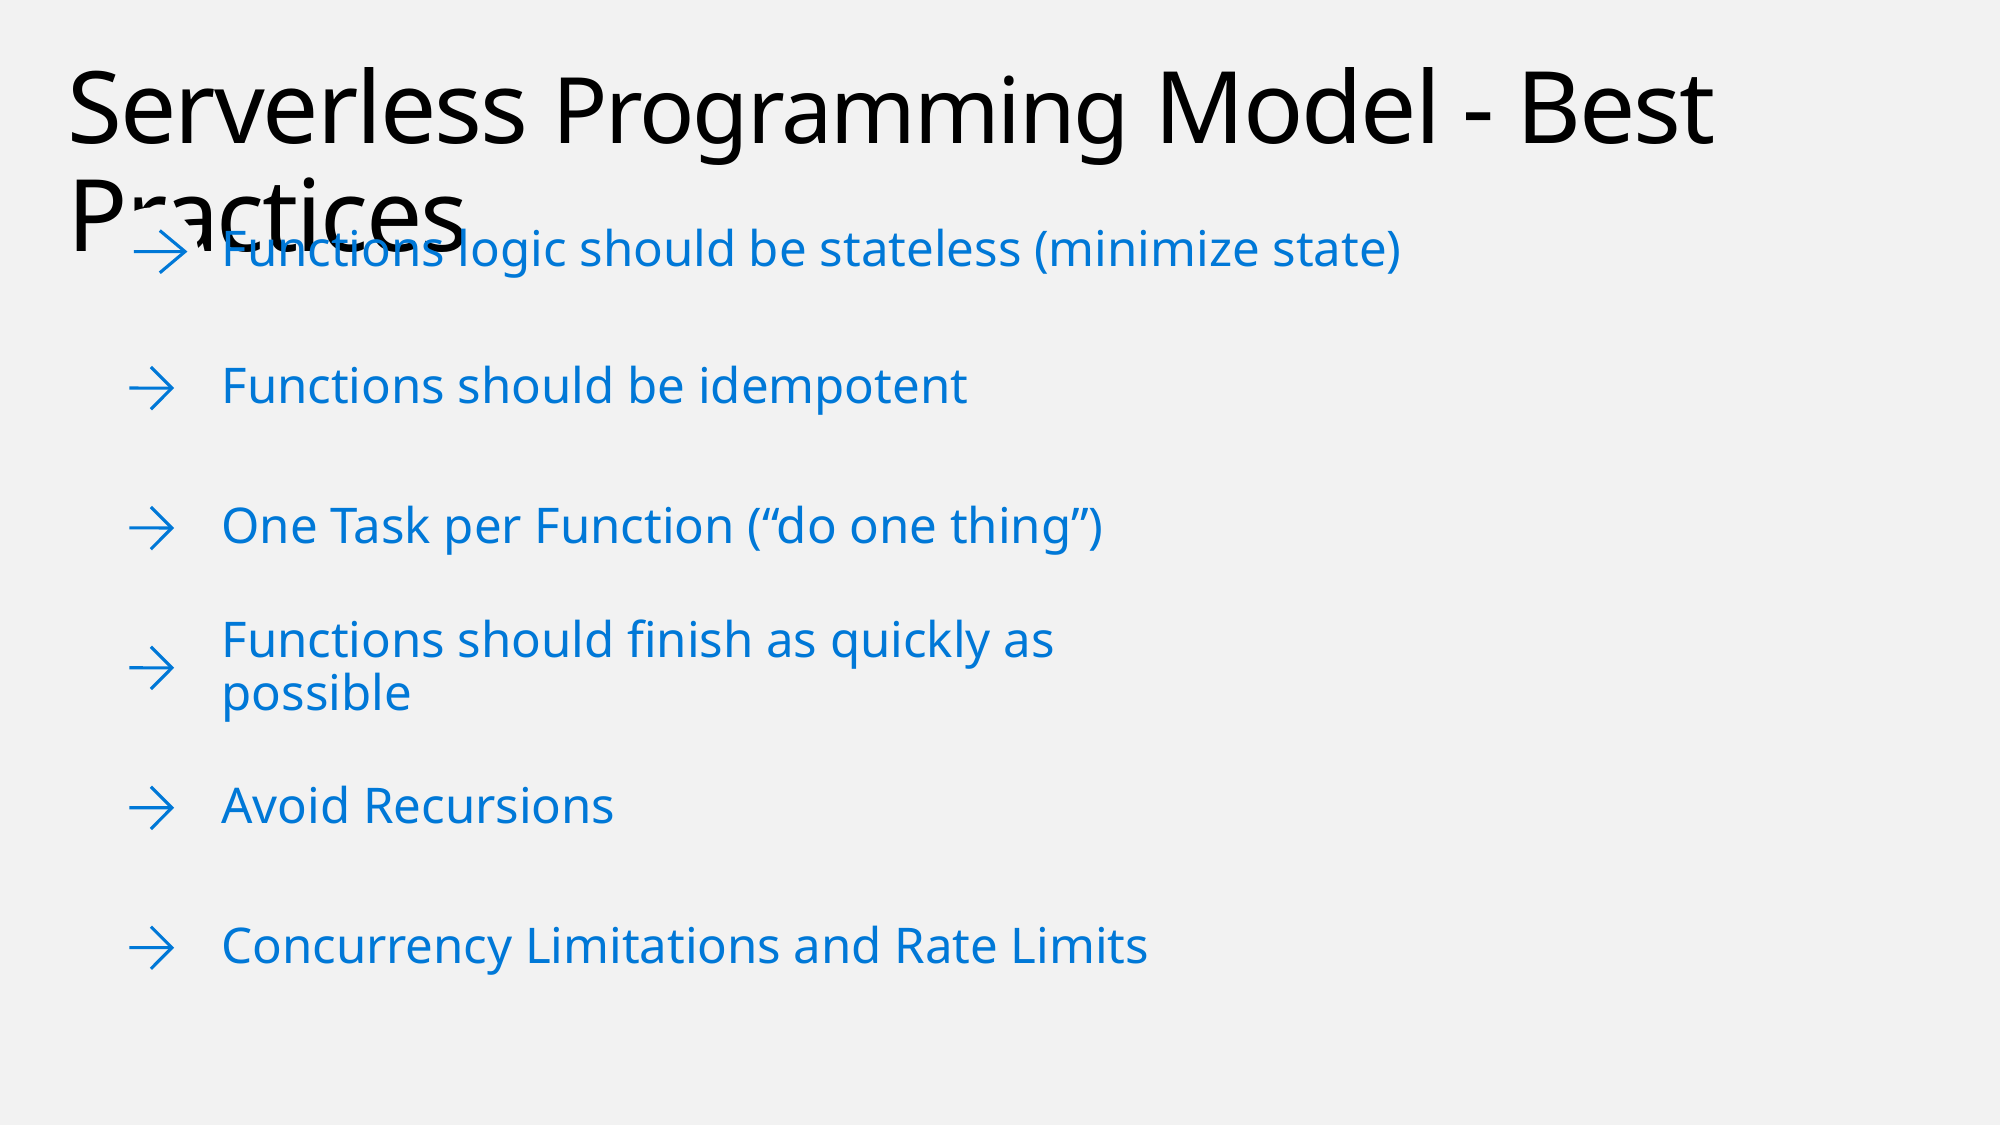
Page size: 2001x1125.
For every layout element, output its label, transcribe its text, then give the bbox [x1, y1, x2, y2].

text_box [106, 763, 1279, 853]
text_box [106, 483, 1279, 573]
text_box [106, 343, 1279, 433]
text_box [106, 207, 1494, 298]
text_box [106, 903, 1279, 993]
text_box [106, 623, 1279, 713]
title Serverless Programming Model - Best Practices [43, 41, 1956, 190]
